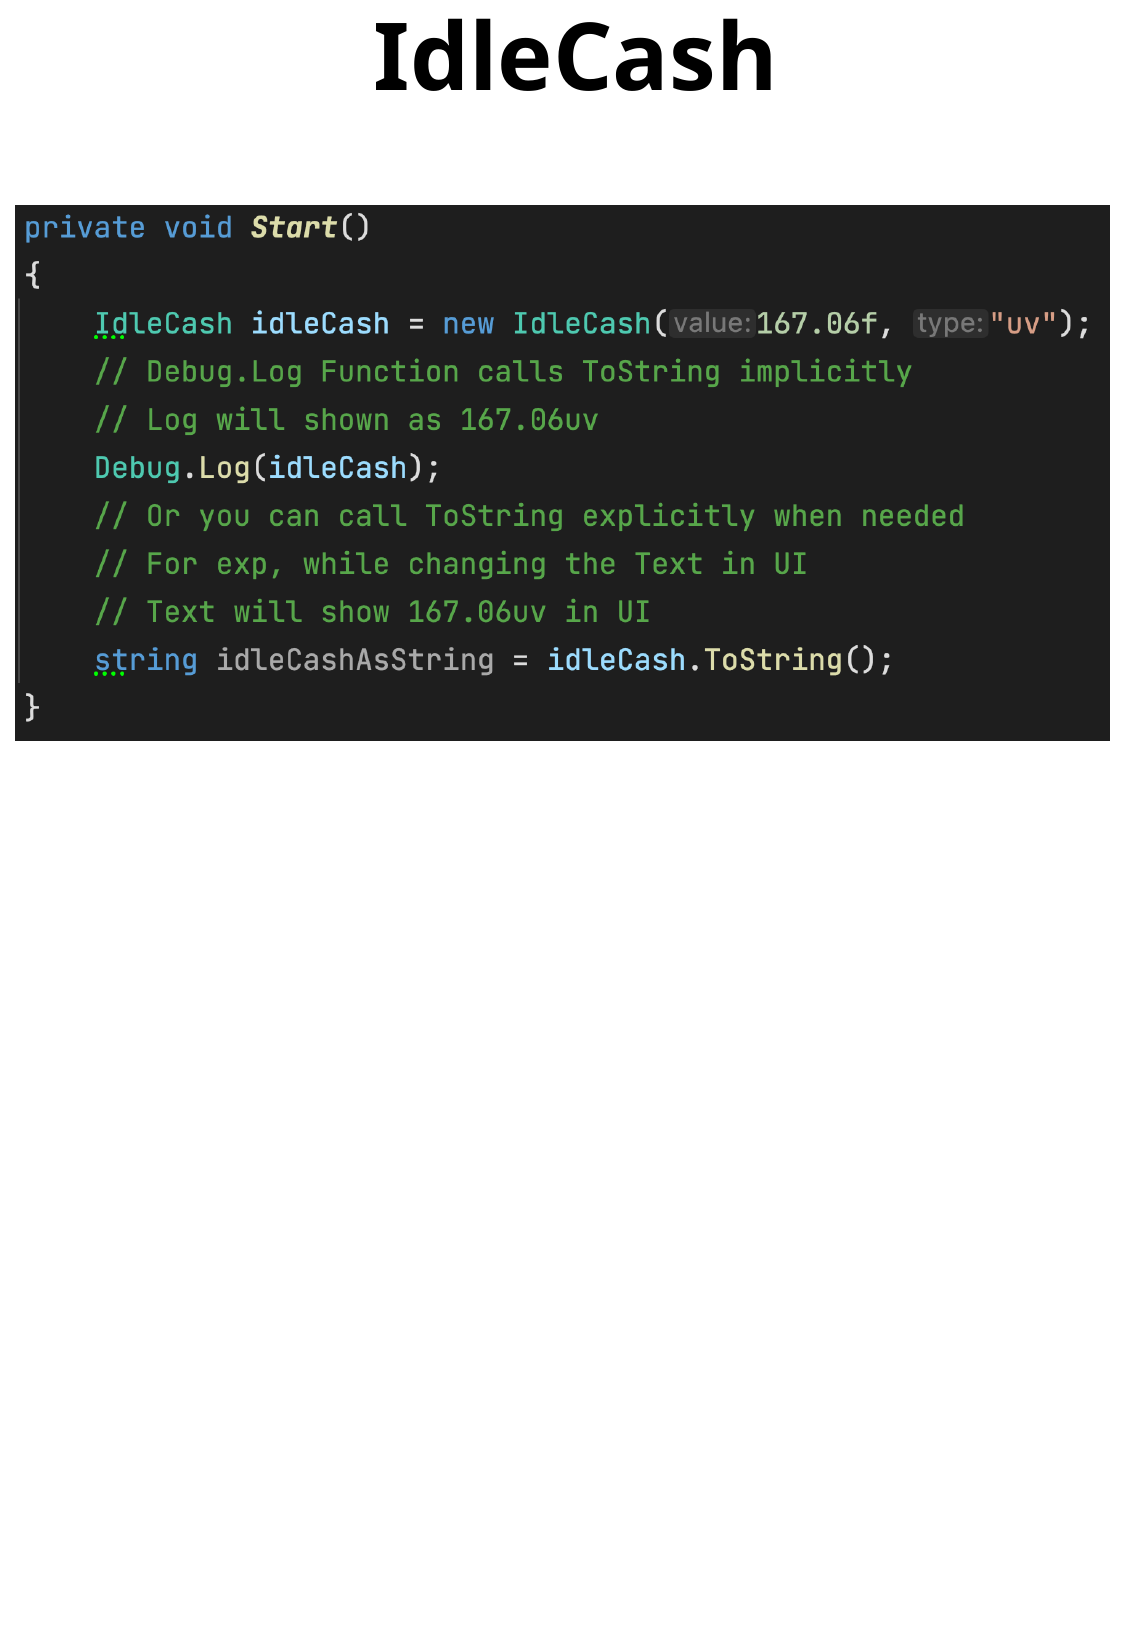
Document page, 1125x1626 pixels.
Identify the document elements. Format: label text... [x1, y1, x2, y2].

picture [15, 205, 1110, 741]
text_box IdleCash [97, 0, 1054, 118]
